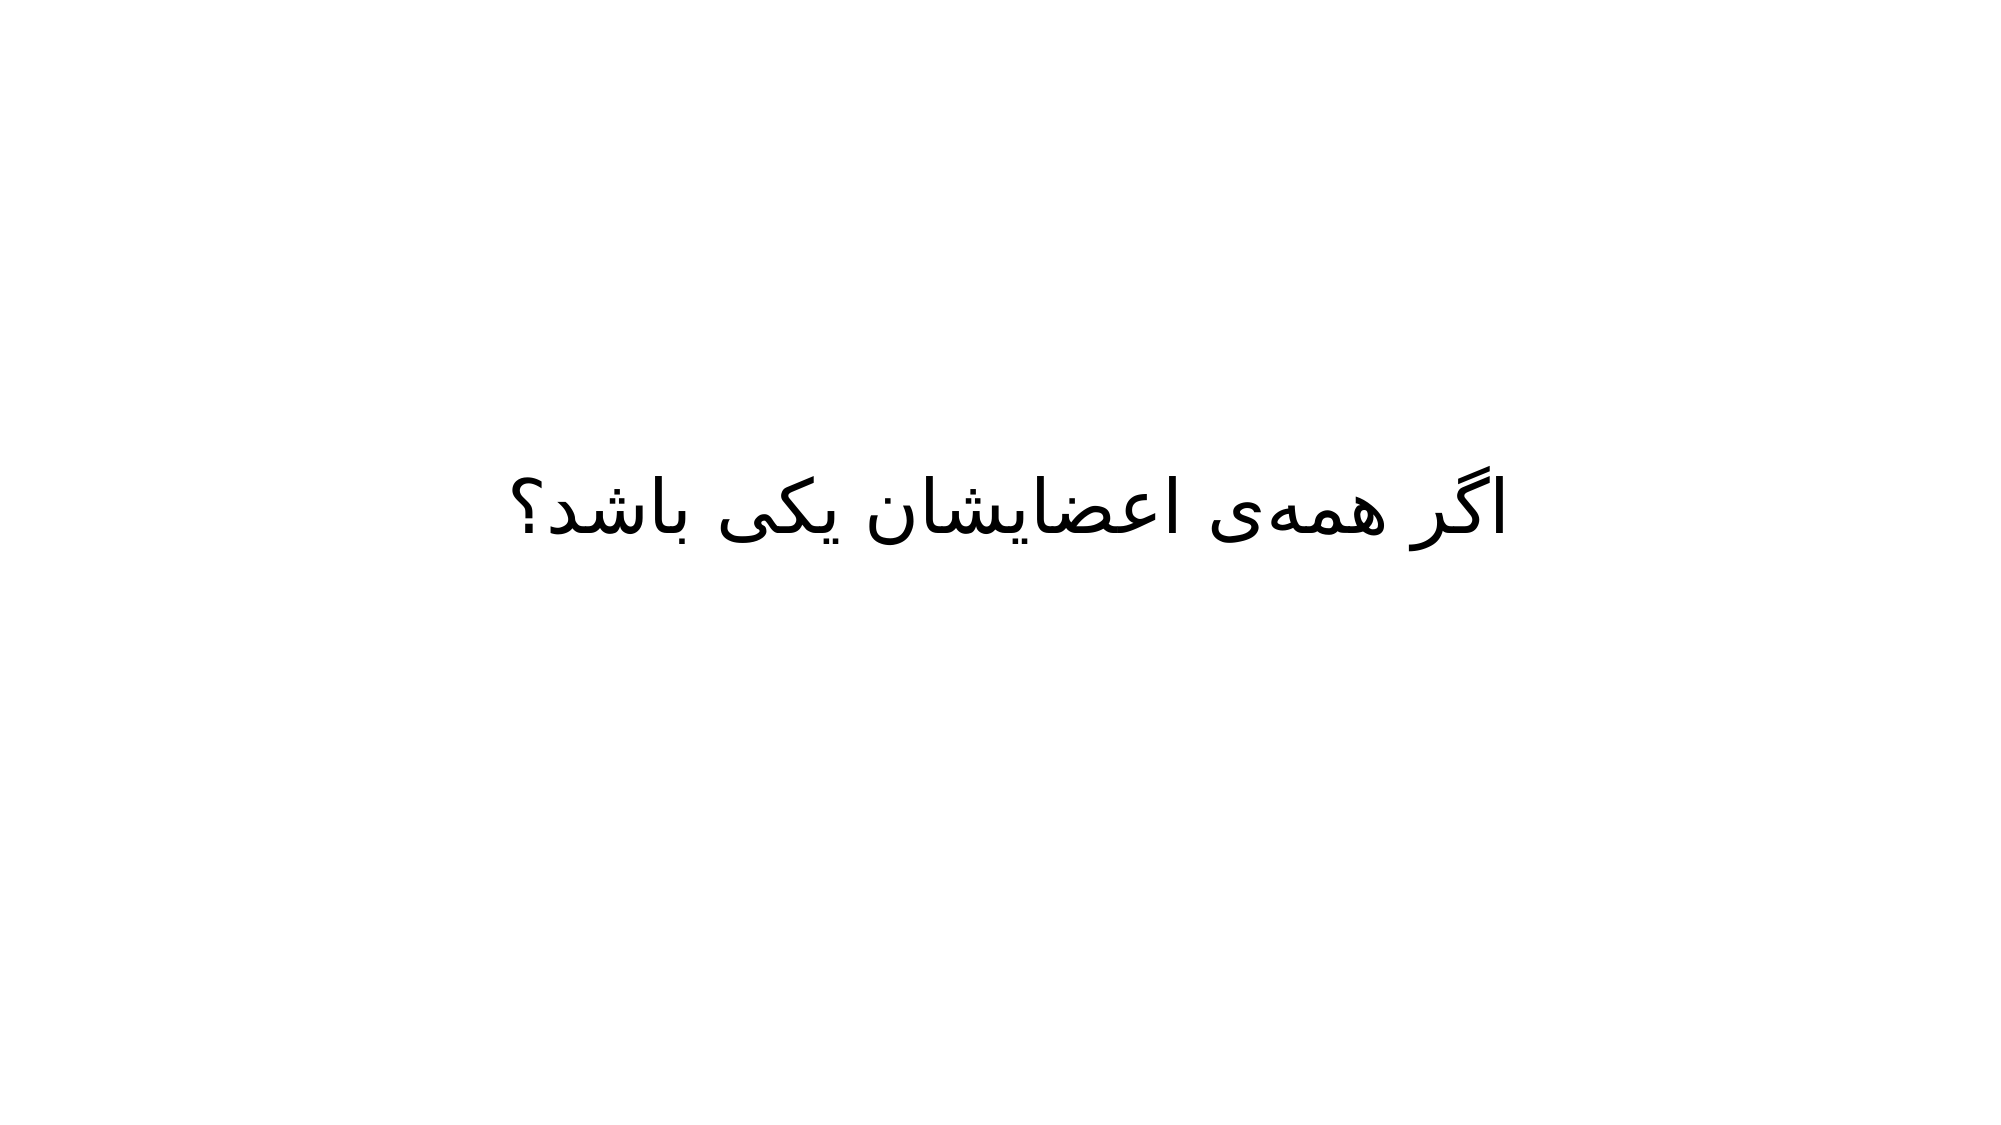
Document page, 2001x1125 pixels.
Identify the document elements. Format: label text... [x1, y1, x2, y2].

title اگر همه‌ی اعضایشان یکی باشد؟ [146, 400, 1872, 619]
